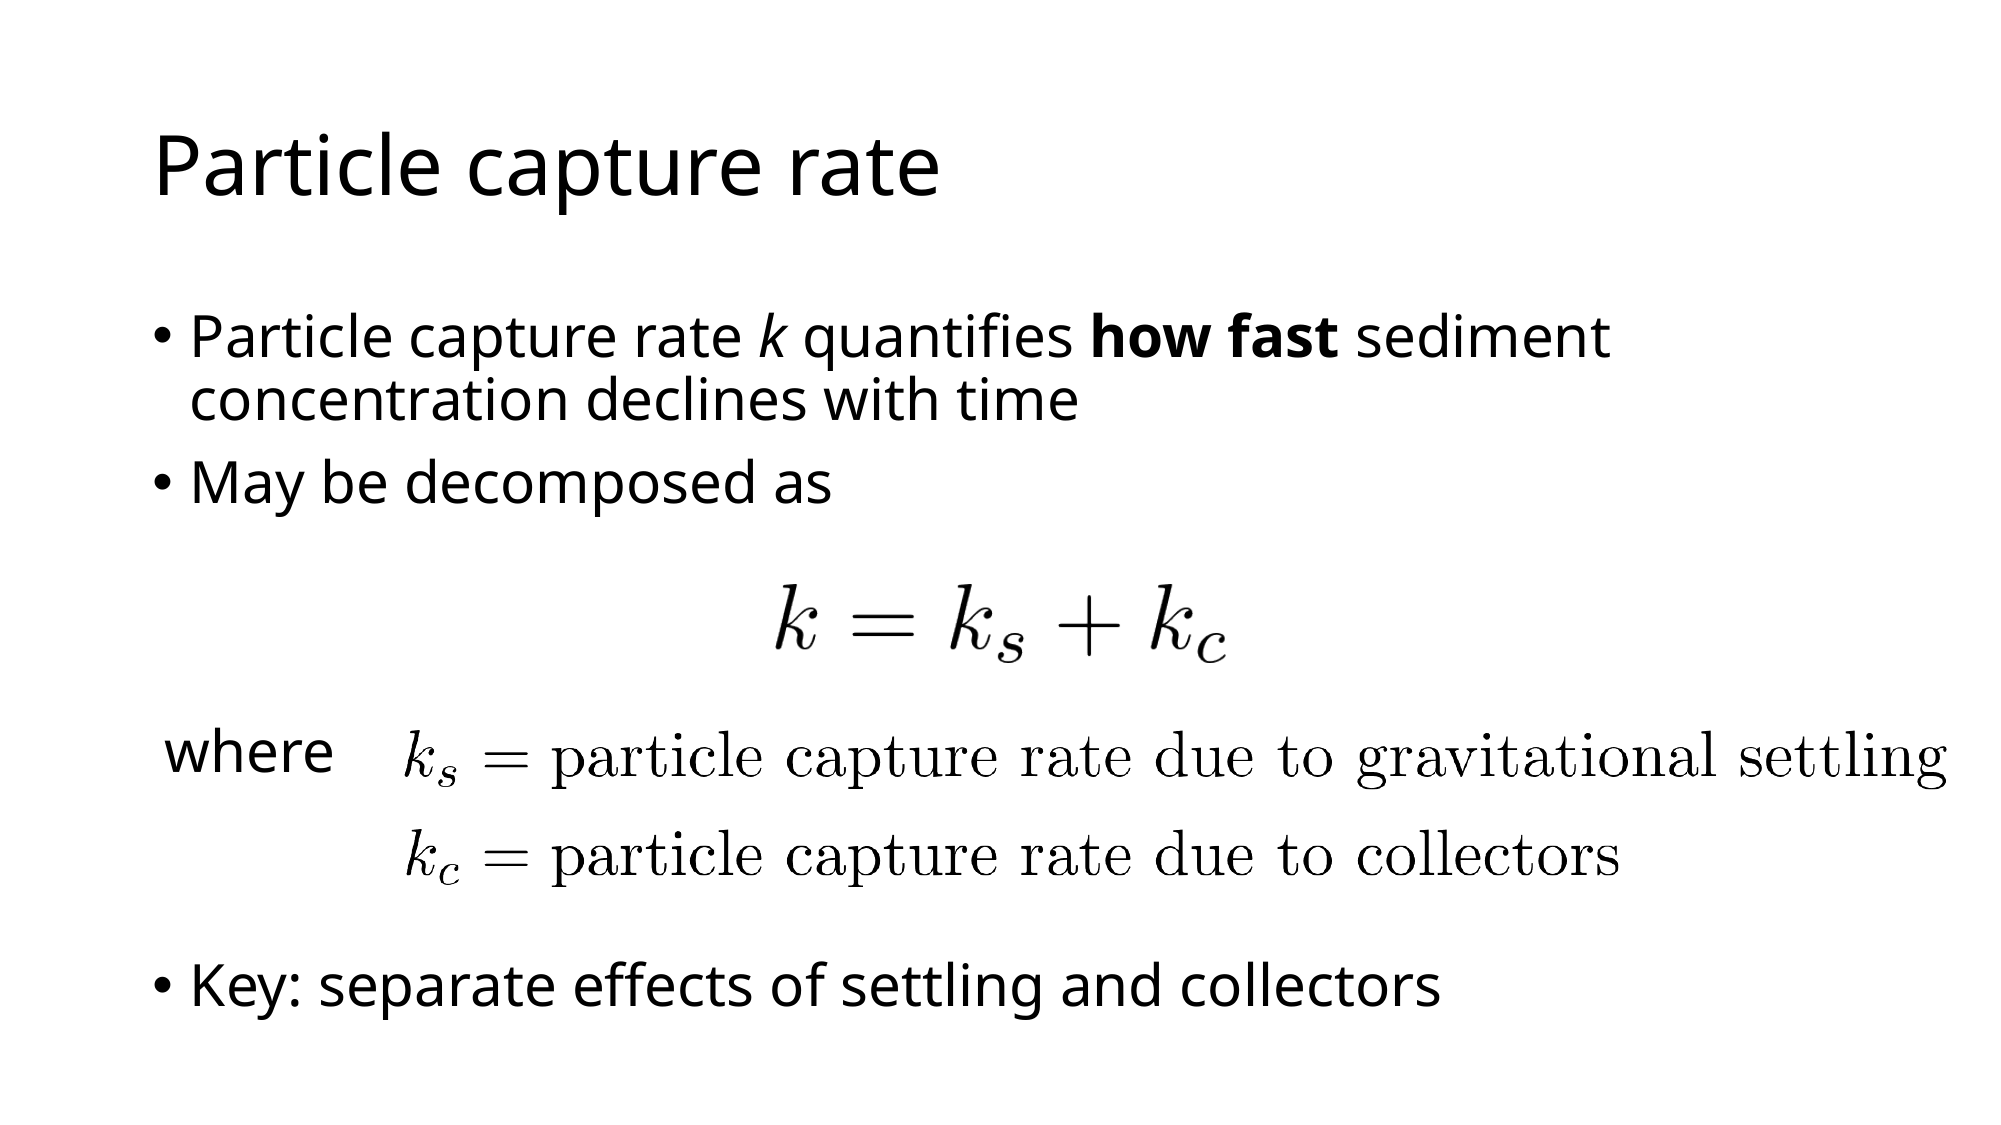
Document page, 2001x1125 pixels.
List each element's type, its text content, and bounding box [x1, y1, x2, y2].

list Particle capture rate k quantifies how fast sediment concentration declines with time May be decomposed as Key: separate effects of settling and collectors [137, 299, 1863, 1082]
picture [404, 730, 1947, 887]
picture [775, 584, 1226, 663]
title Particle capture rate [137, 59, 1863, 278]
text_box where [149, 706, 413, 792]
